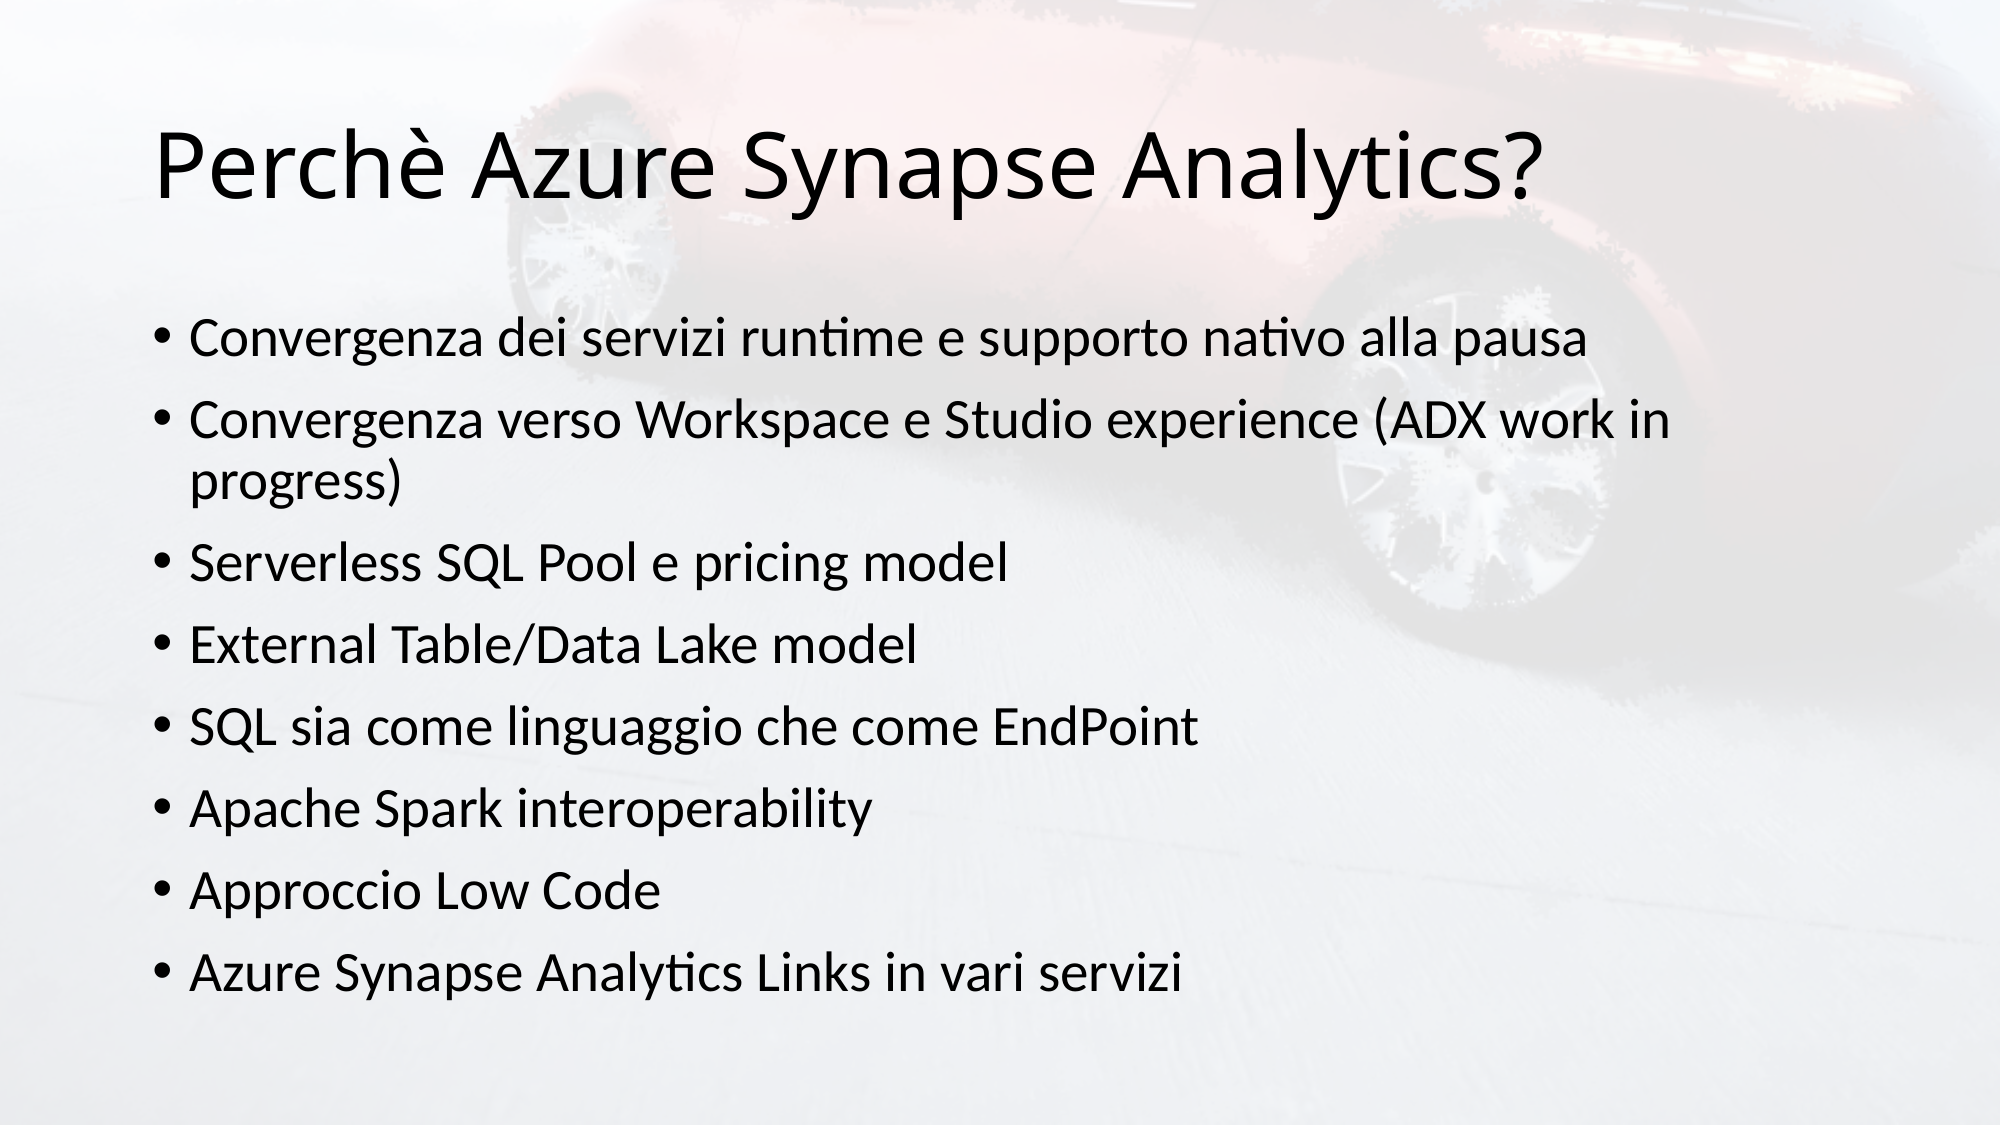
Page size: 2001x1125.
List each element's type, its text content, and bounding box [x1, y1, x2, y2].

list Convergenza dei servizi runtime e supporto nativo alla pausa Convergenza verso Workspace e Studio experience (ADX work in progress) Serverless SQL Pool e pricing model External Table/Data Lake model SQL sia come linguaggio che come EndPoint Apache Spark interoperability Approccio Low Code Azure Synapse Analytics Links in vari servizi [137, 299, 1863, 1014]
title Perchè Azure Synapse Analytics? [137, 59, 1863, 278]
